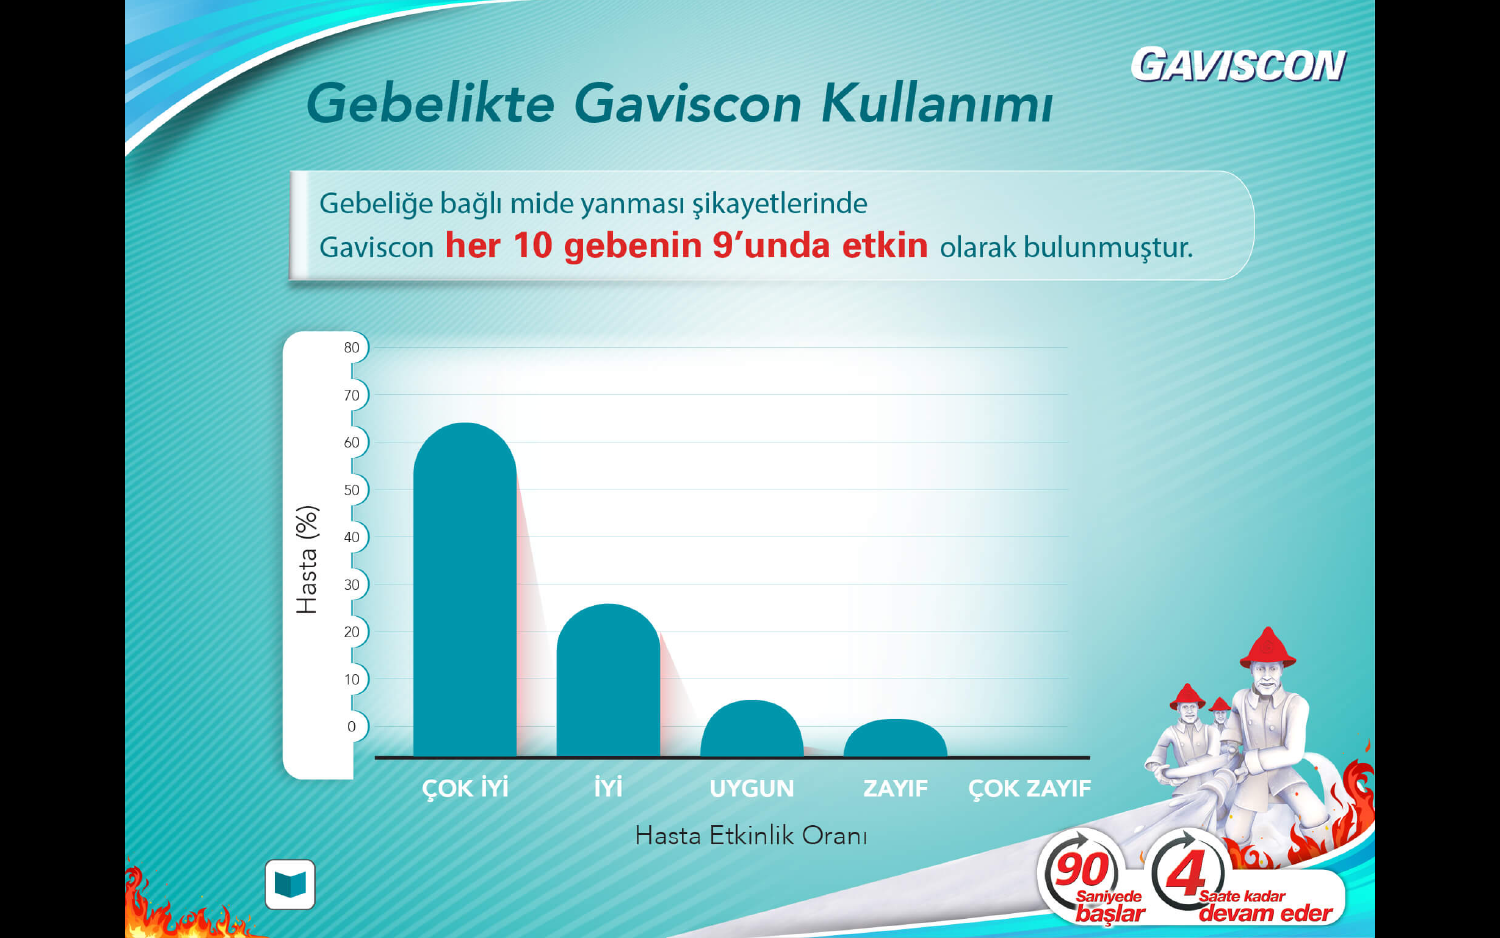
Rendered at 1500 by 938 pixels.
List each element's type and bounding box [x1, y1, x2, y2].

picture [124, 0, 1376, 938]
